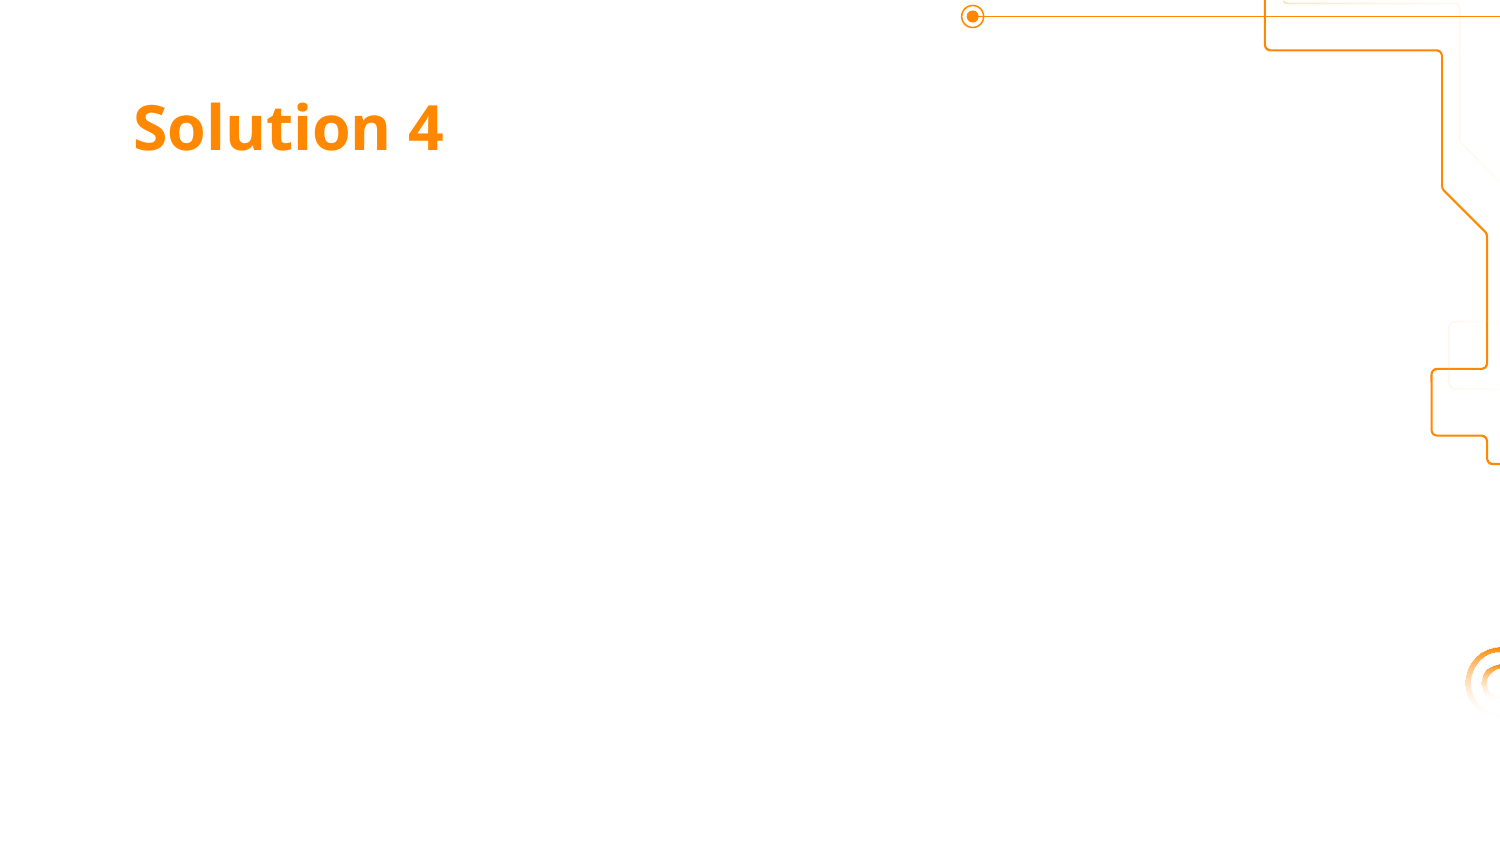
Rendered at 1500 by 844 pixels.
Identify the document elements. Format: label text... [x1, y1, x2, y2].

title Solution 4 [118, 72, 1382, 167]
